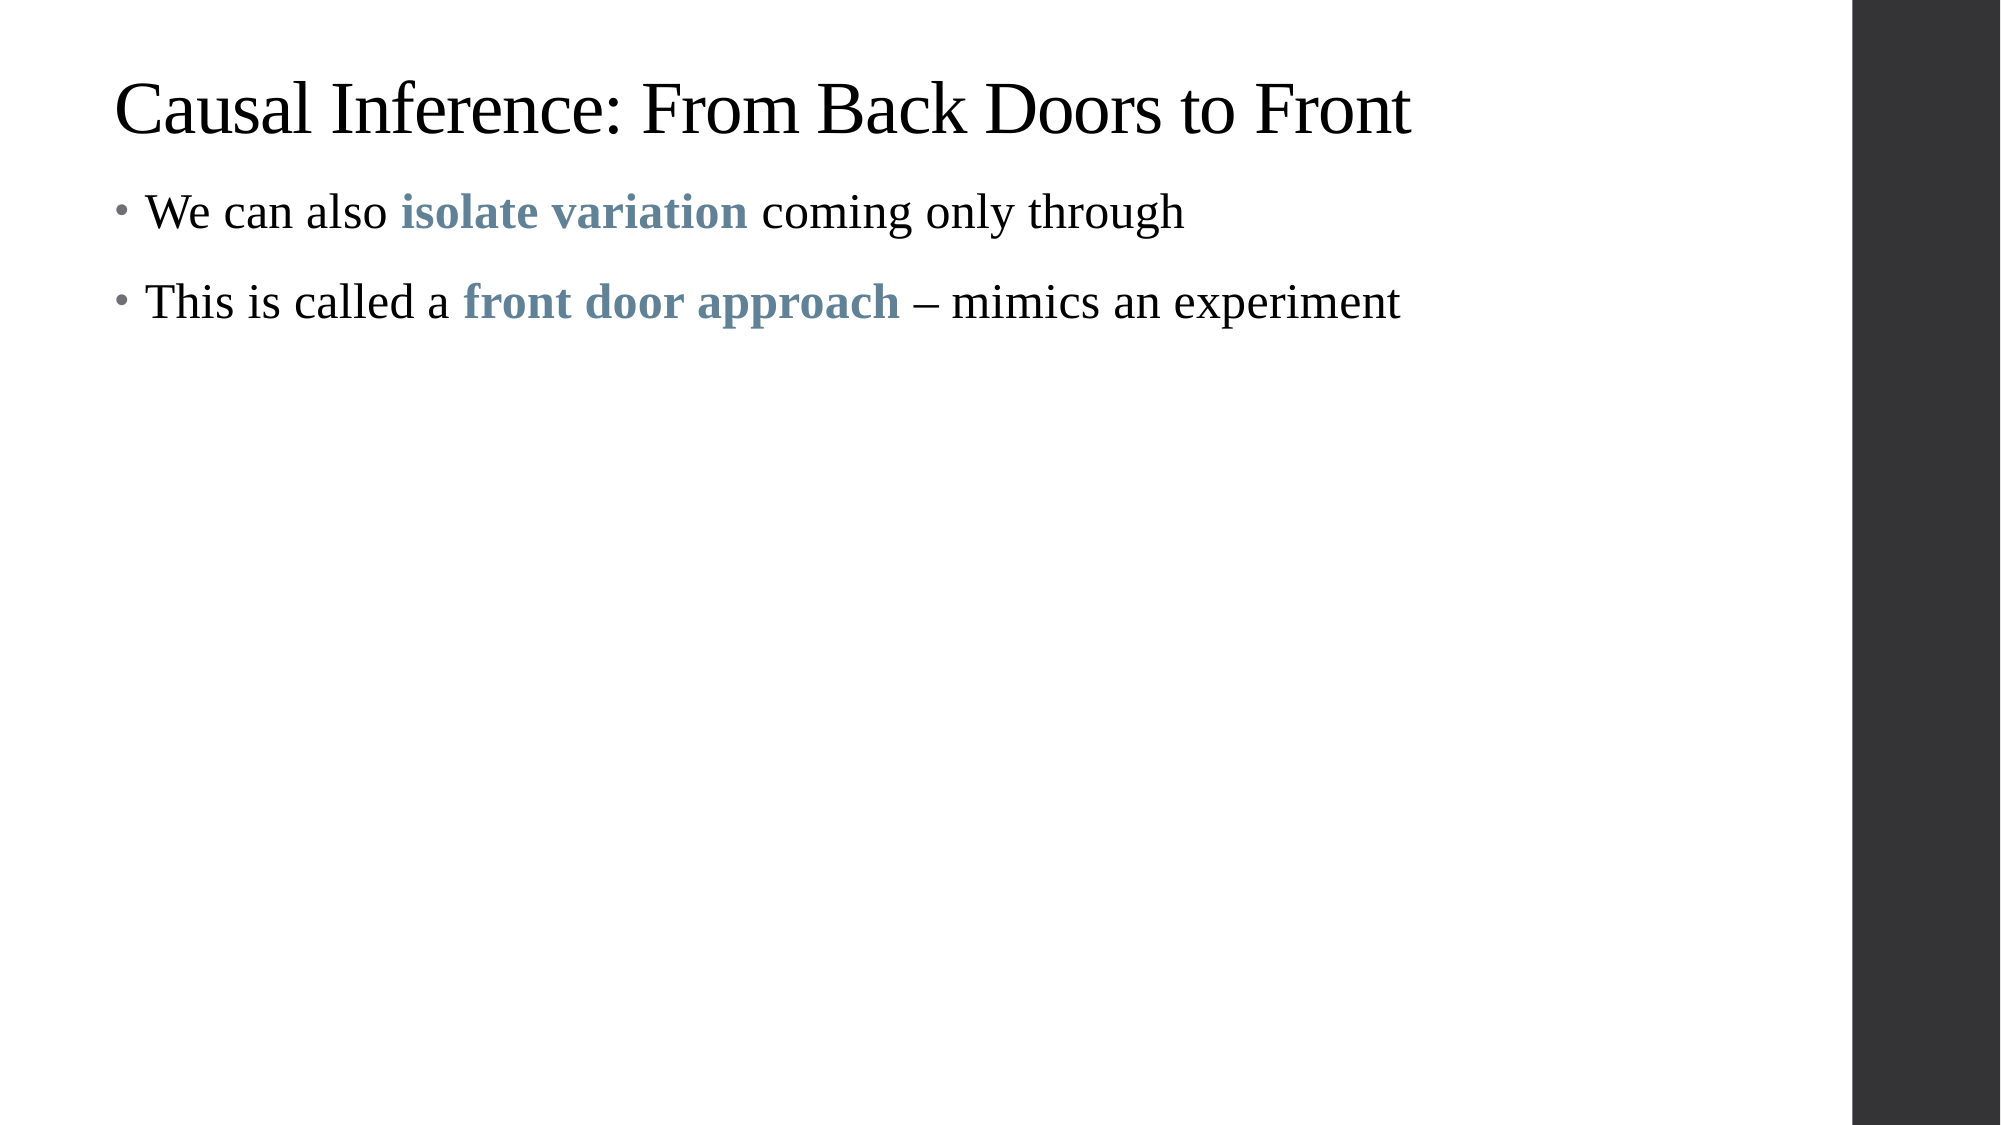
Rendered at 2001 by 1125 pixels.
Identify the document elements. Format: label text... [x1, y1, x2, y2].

title Causal Inference: From Back Doors to Front [99, 55, 1813, 158]
